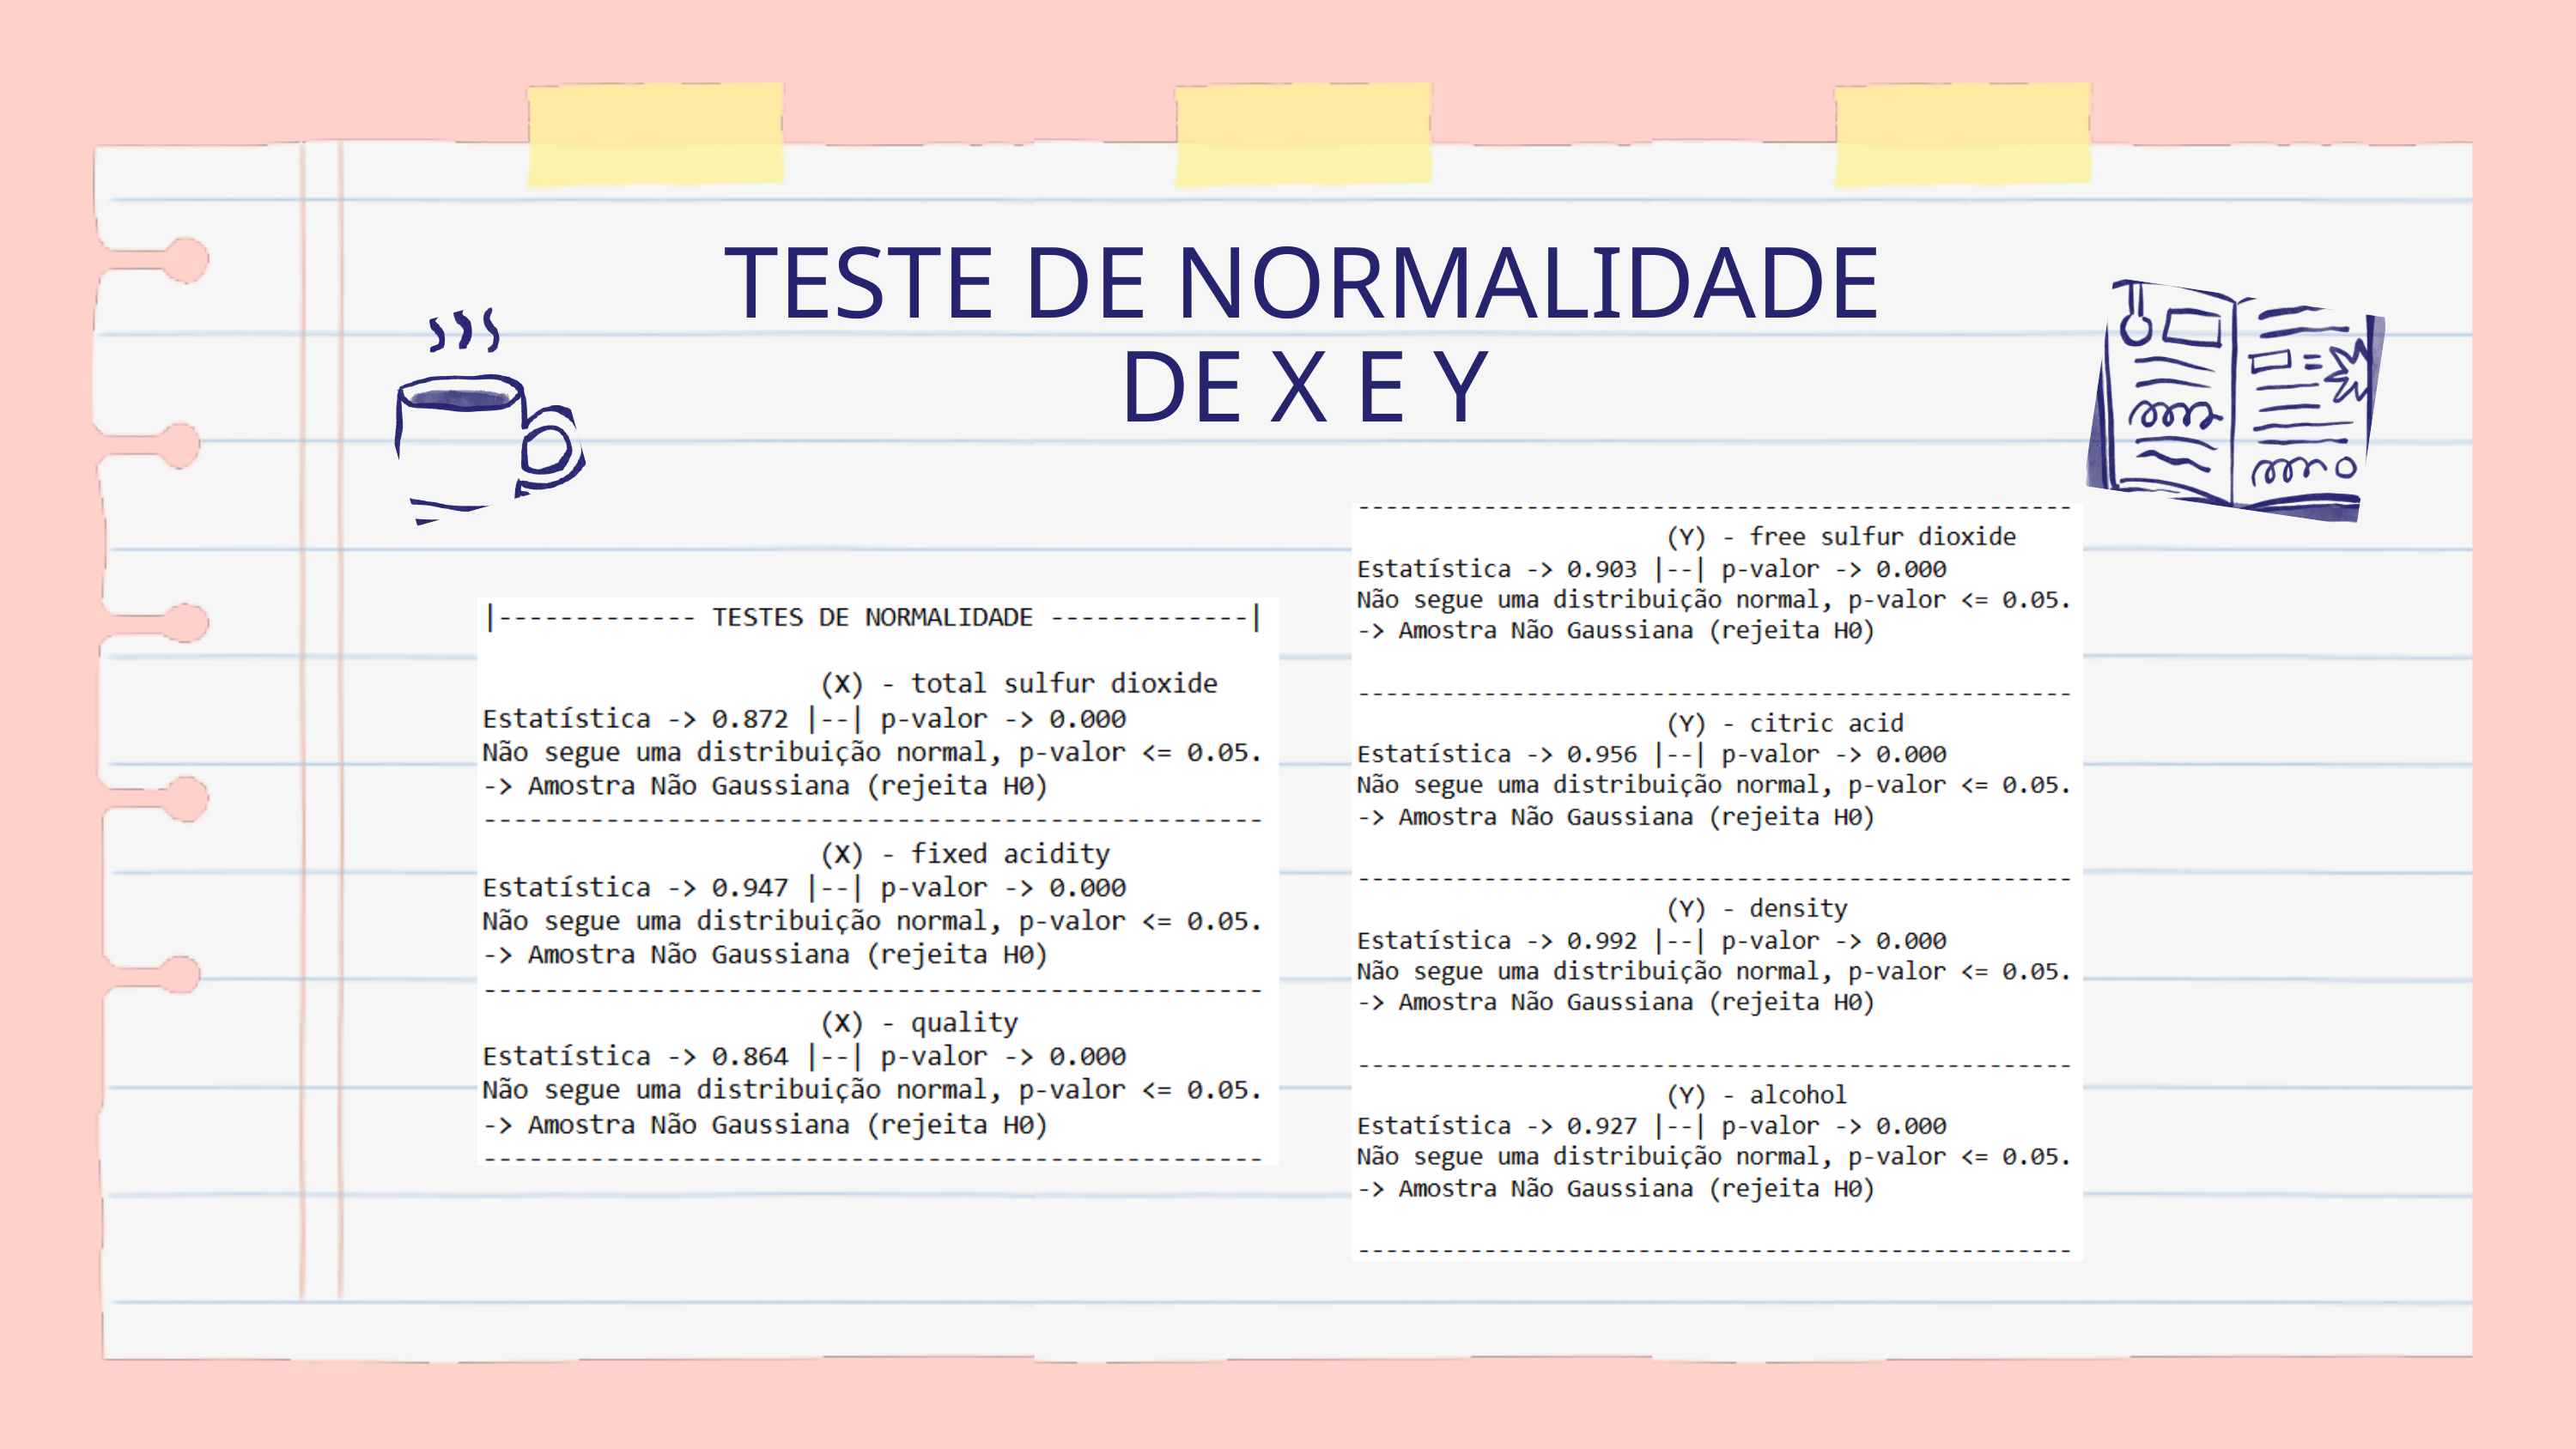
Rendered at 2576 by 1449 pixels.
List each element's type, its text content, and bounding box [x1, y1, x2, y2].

text_box [1652, 82, 2473, 1367]
text_box [1034, 545, 1652, 1367]
text_box [364, 289, 591, 526]
text_box [477, 597, 1279, 1166]
text_box [1352, 503, 2084, 1261]
text_box [1034, 82, 1652, 234]
text_box [92, 82, 1034, 1367]
text_box TESTE DE NORMALIDADE DE X E Y [648, 234, 1959, 545]
text_box [2083, 277, 2388, 526]
